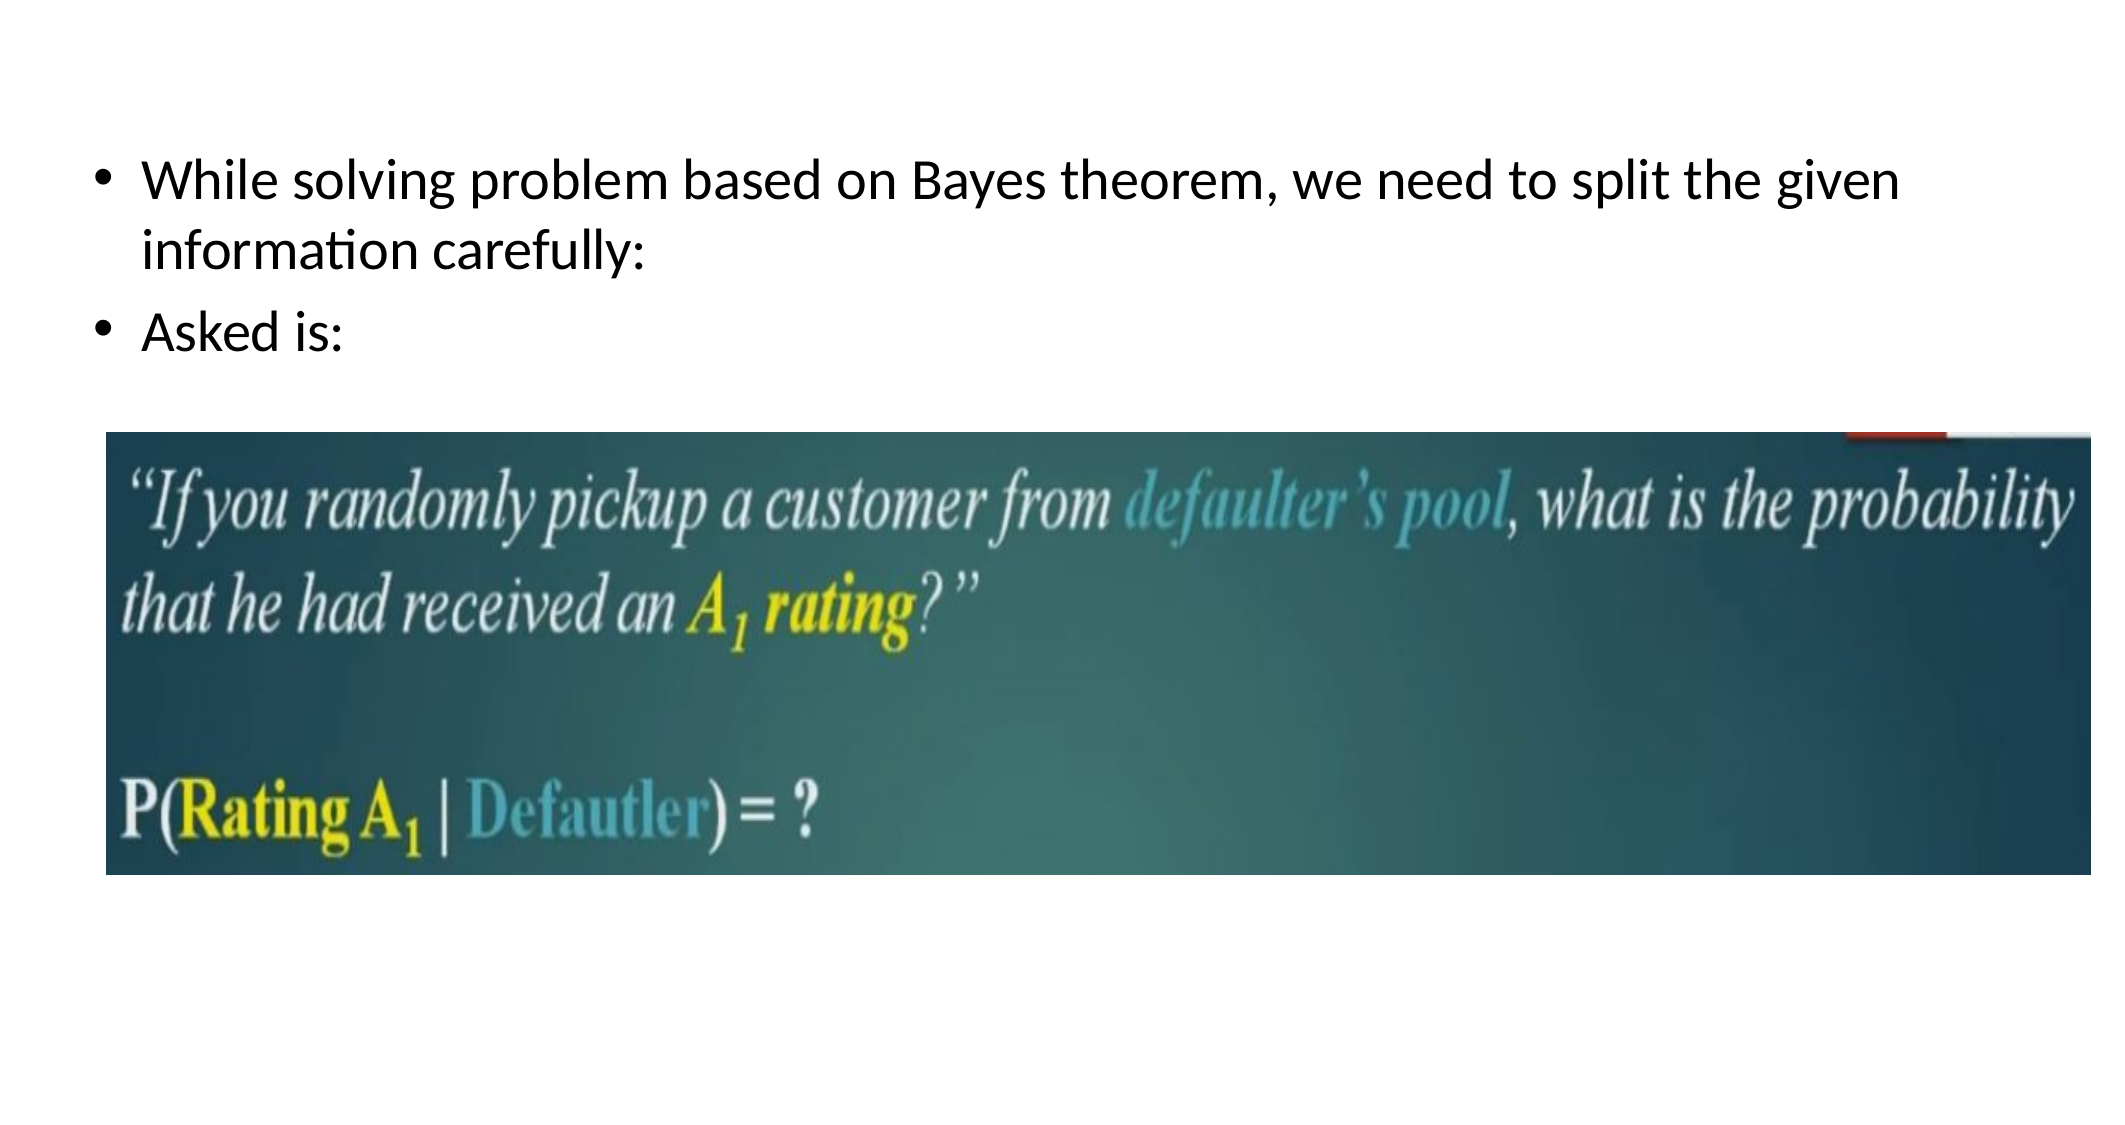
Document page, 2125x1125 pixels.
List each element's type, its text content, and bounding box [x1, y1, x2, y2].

picture [105, 432, 2091, 876]
text_box While solving problem based on Bayes theorem, we need to split the given information carefully: Asked is: [91, 139, 1907, 363]
